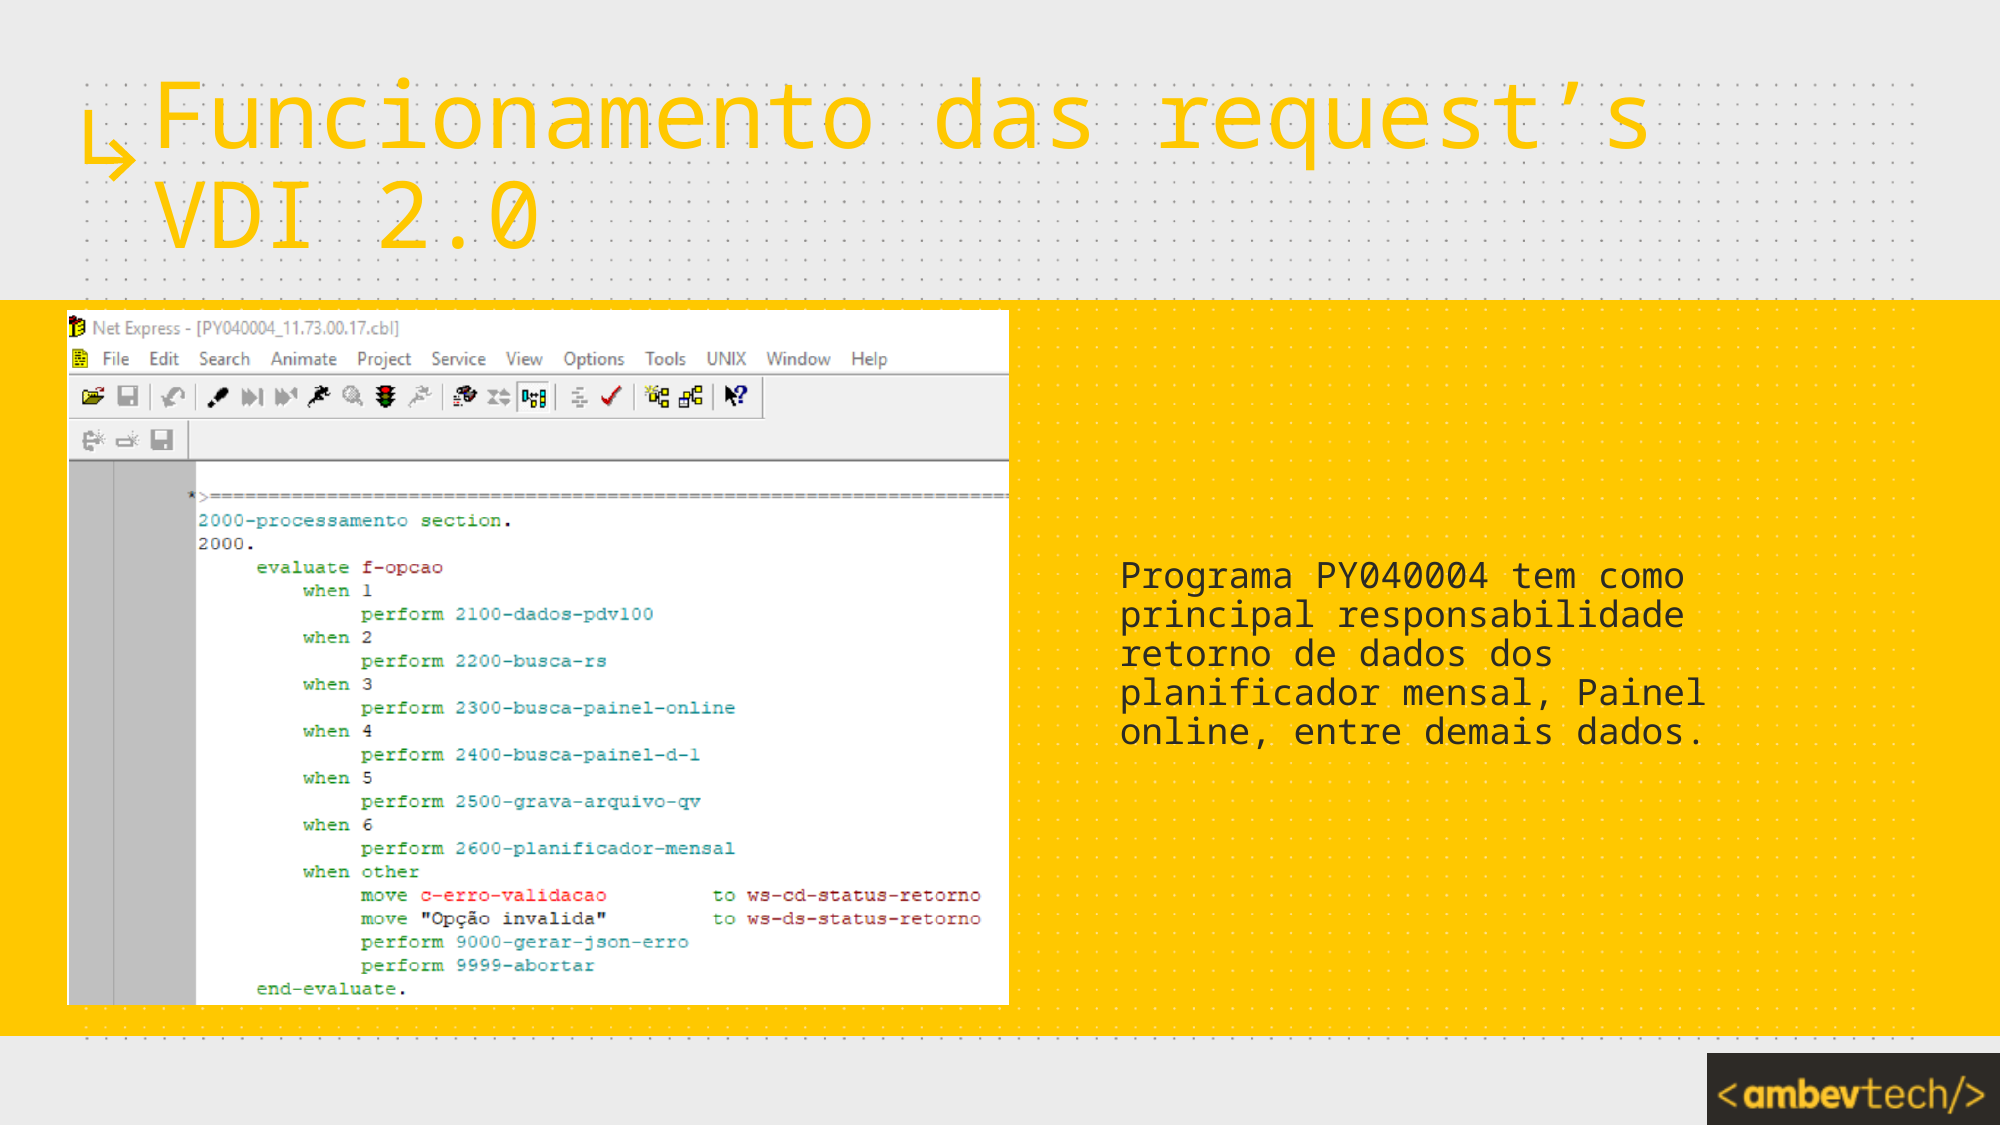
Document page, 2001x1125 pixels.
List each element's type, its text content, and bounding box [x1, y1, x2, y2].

text_box [1093, 399, 1448, 948]
text_box [1009, 382, 1513, 892]
text_box Programa PY040004 tem como principal responsabilidade retorno de dados dos planificador mensal, Painel online, entre demais dados. [1105, 549, 1737, 788]
picture [0, 0, 2000, 1125]
text_box [1448, 461, 1933, 948]
title Funcionamento das request’s VDI 2.0 [137, 59, 1863, 278]
